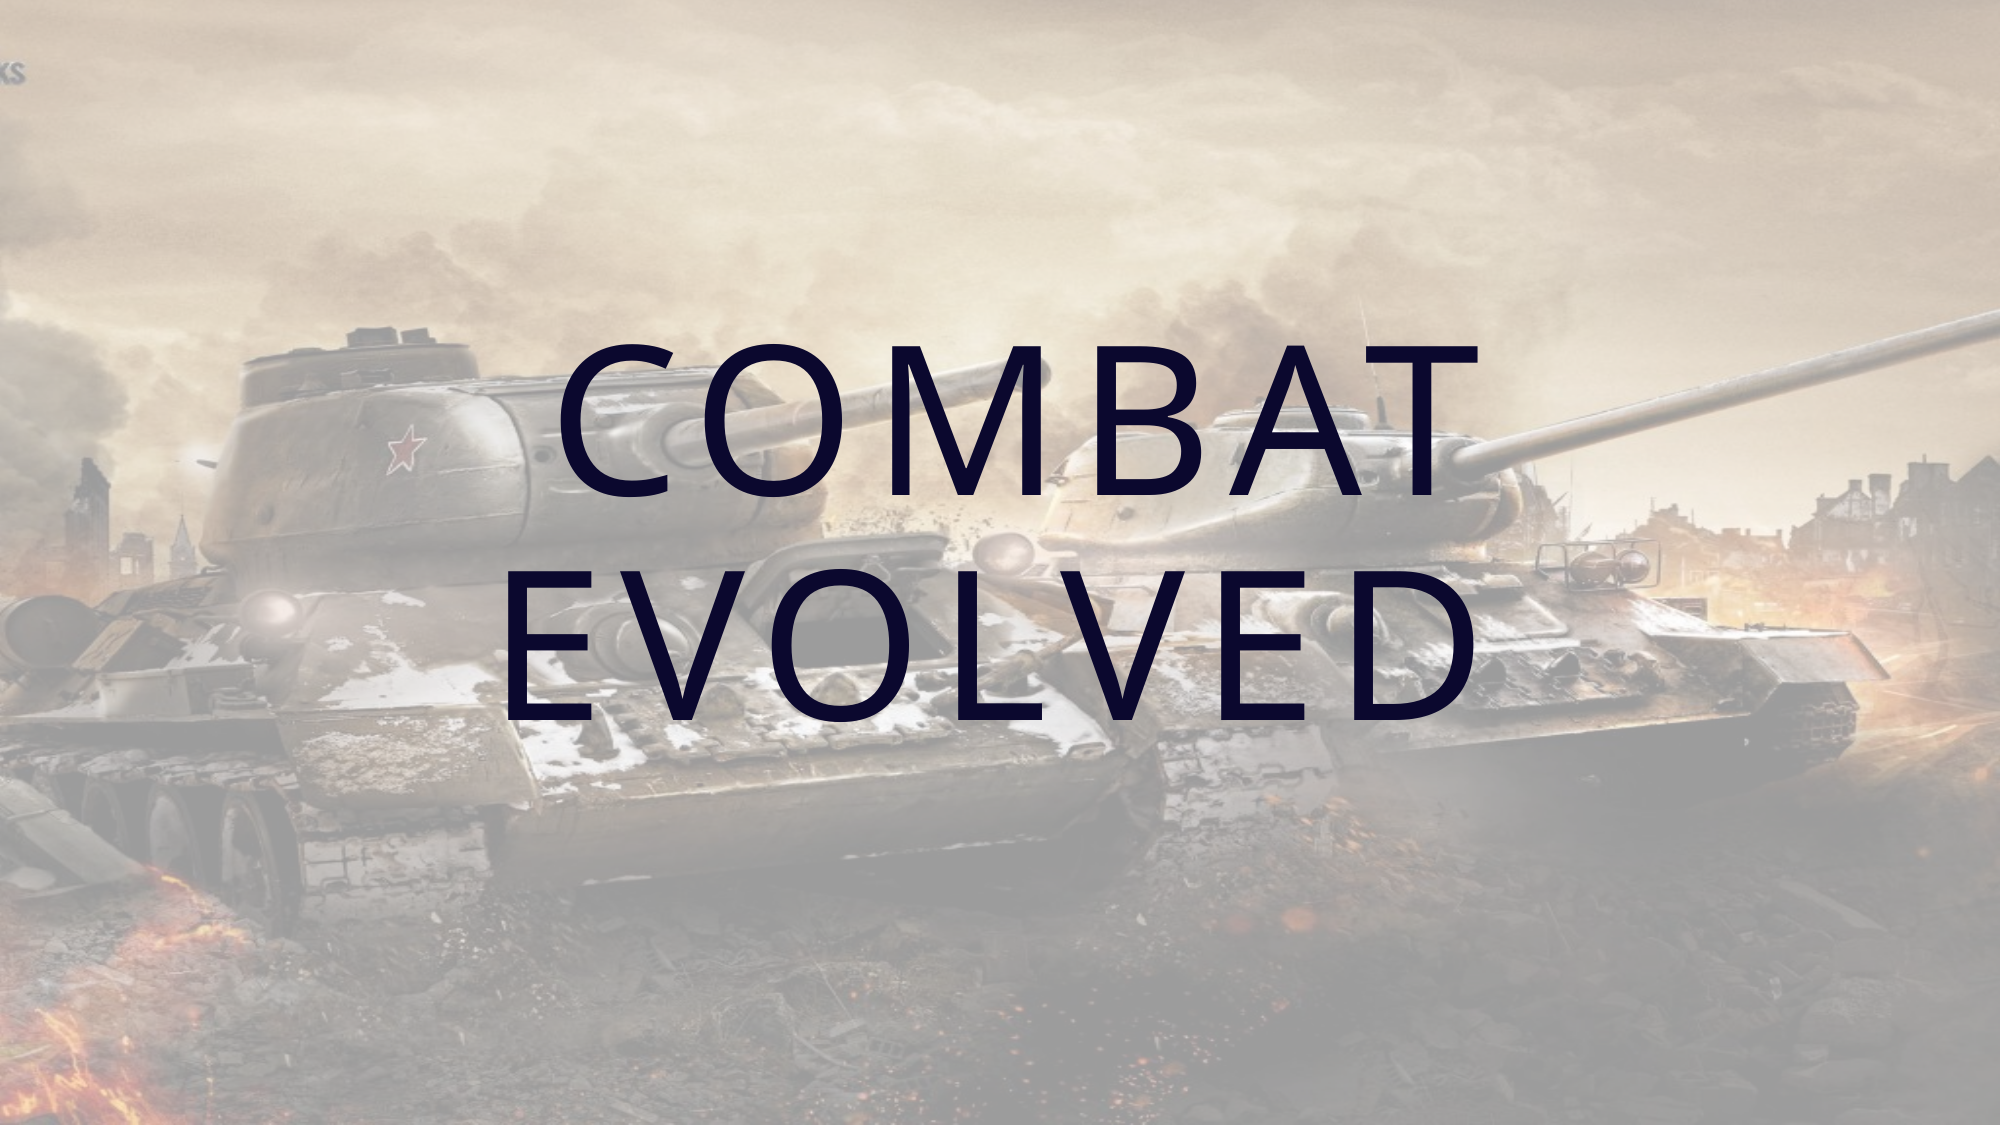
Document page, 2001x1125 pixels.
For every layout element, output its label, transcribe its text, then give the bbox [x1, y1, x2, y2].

title Combat evolved [176, 180, 1870, 902]
